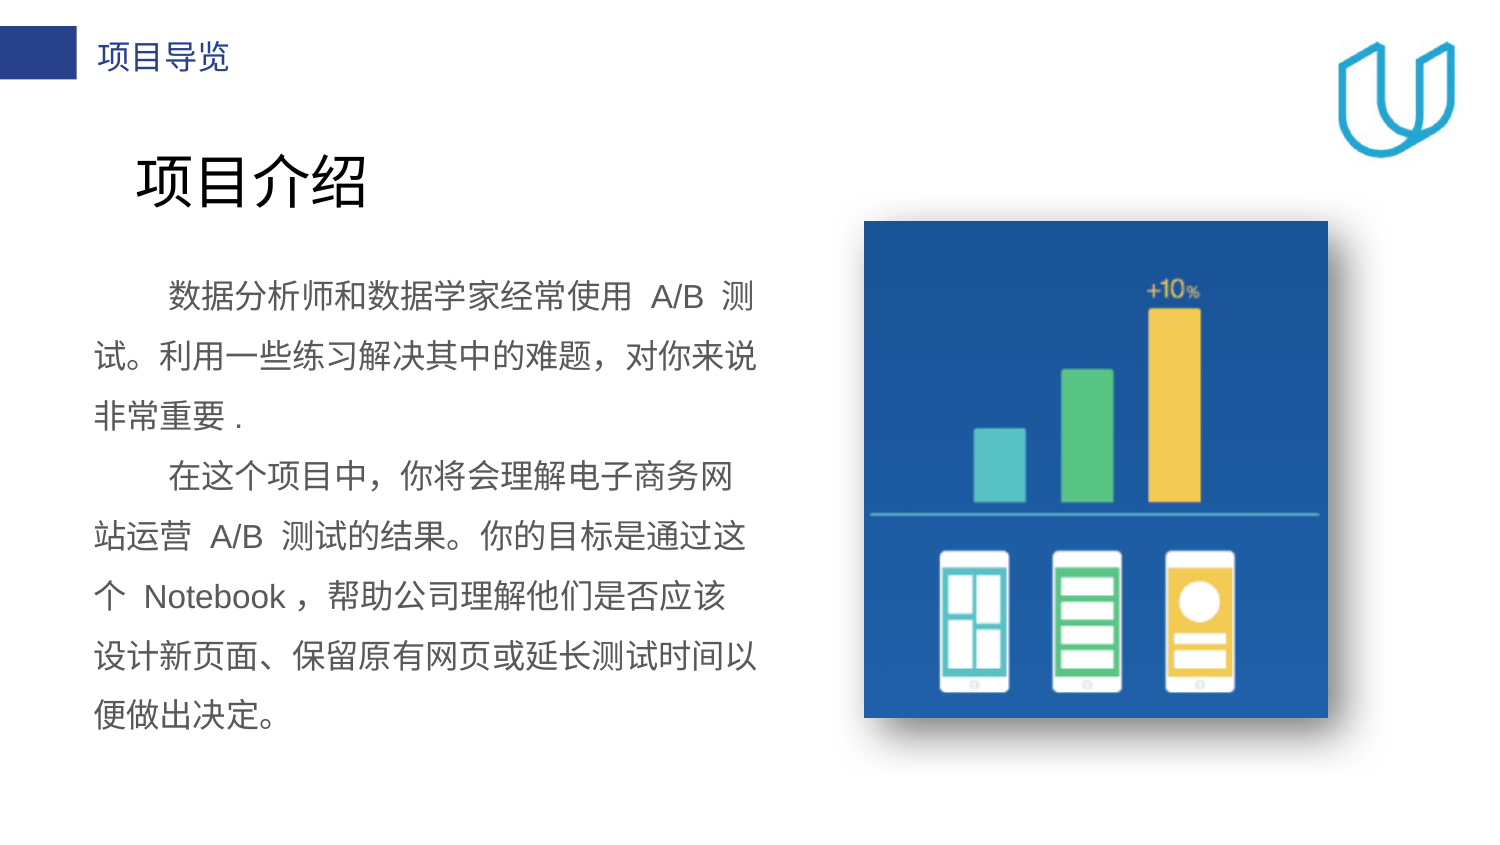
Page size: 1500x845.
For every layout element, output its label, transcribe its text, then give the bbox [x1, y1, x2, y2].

picture [864, 221, 1328, 719]
picture [1326, 32, 1464, 165]
text_box 项目介绍 [124, 139, 737, 222]
text_box 项目导览 [86, 30, 367, 83]
text_box [83, 29, 329, 79]
text_box 数据分析师和数据学家经常使用 A/B 测试。利用一些练习解决其中的难题，对你来说非常重要. 在这个项目中，你将会理解电子商务网站运营 A/B 测试的结果。你的目标是通过这个 Notebook，帮助公司理解他们是否应该设计新页面、保留原有网页或延长测试时间以便做出决定。 [81, 249, 770, 746]
